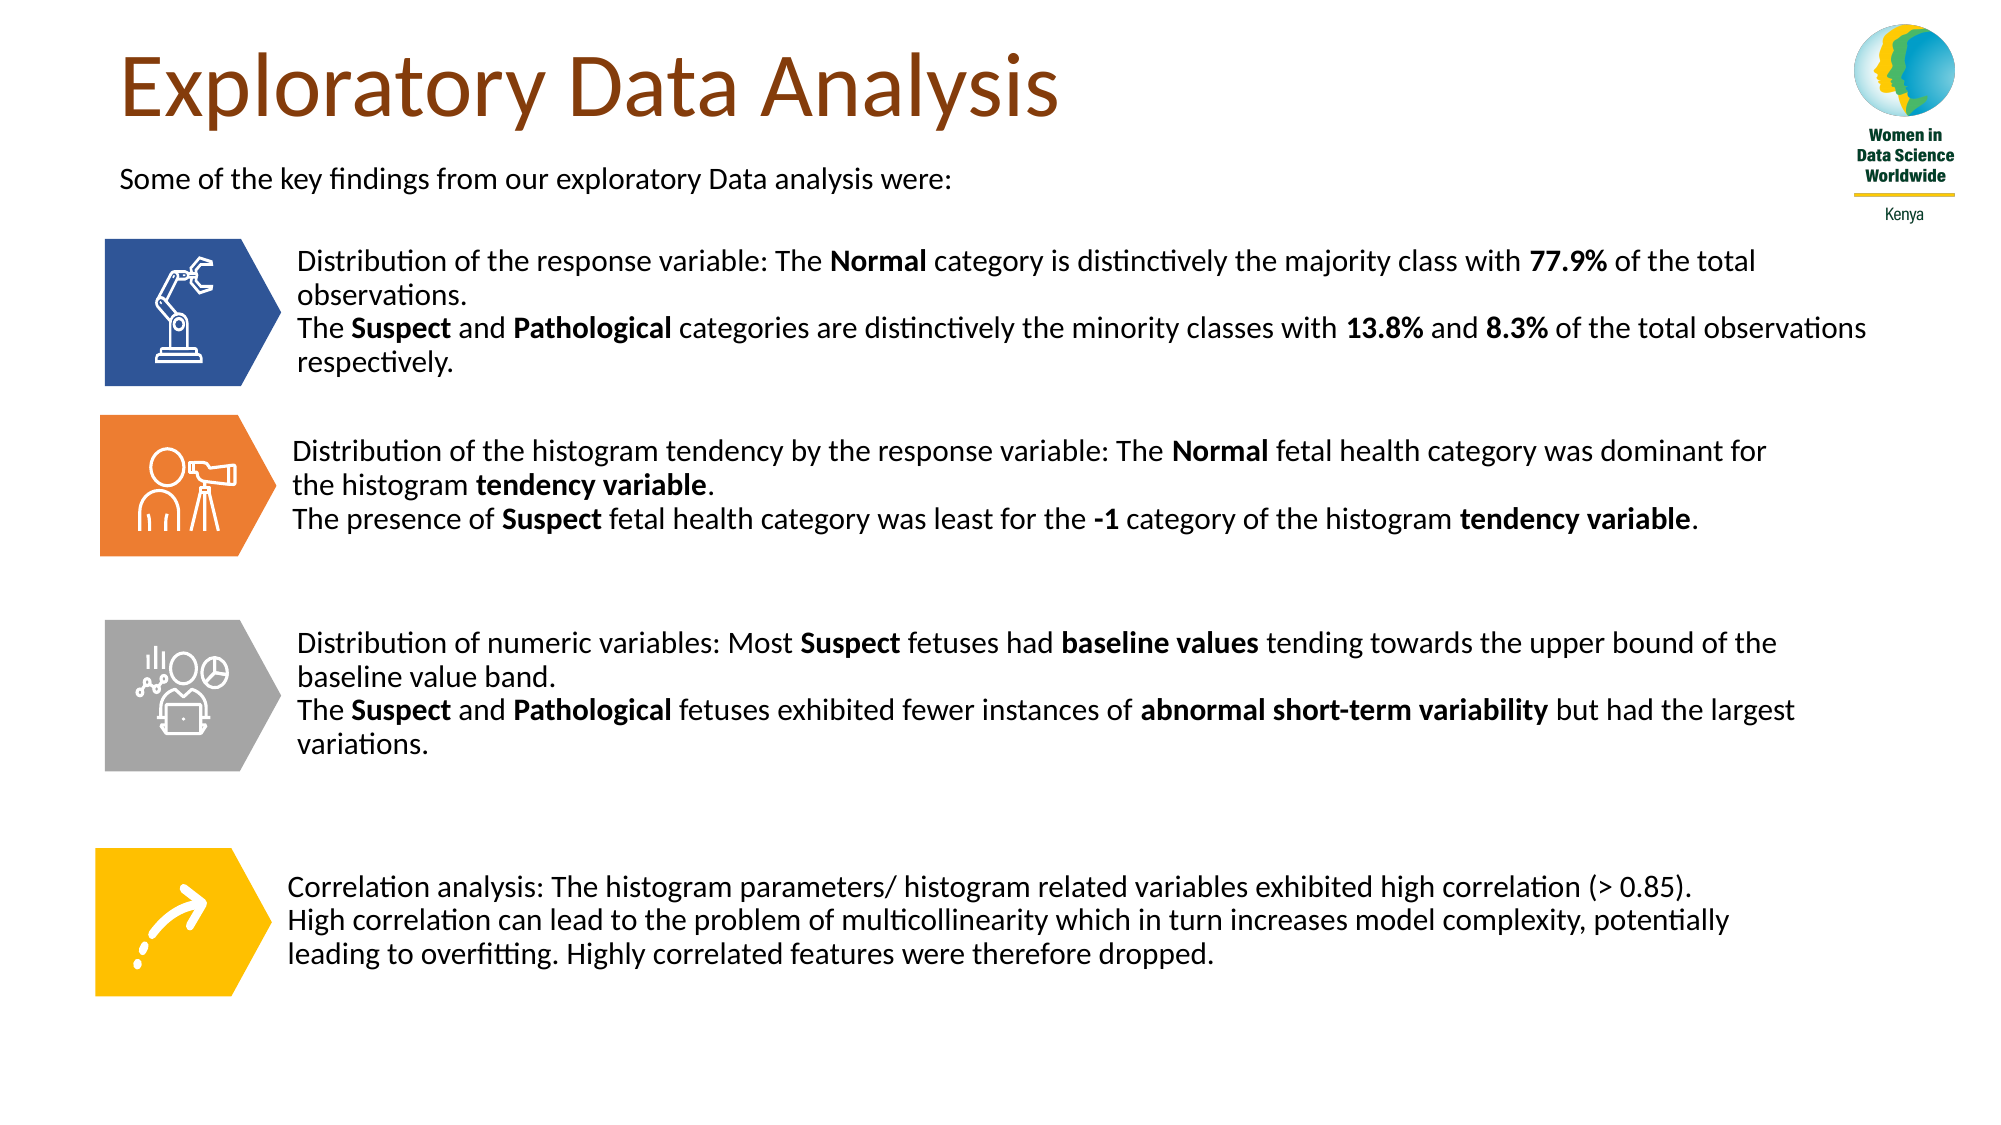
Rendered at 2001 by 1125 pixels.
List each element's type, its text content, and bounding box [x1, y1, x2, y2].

title Exploratory Data Analysis [104, 16, 1791, 159]
picture [1791, 7, 2000, 239]
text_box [139, 448, 236, 531]
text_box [104, 618, 1905, 772]
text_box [95, 847, 1896, 997]
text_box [104, 238, 1905, 387]
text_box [154, 256, 214, 363]
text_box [100, 414, 1900, 557]
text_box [132, 883, 208, 970]
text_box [136, 645, 228, 734]
text_box Some of the key findings from our exploratory Data analysis were: [104, 159, 1751, 204]
